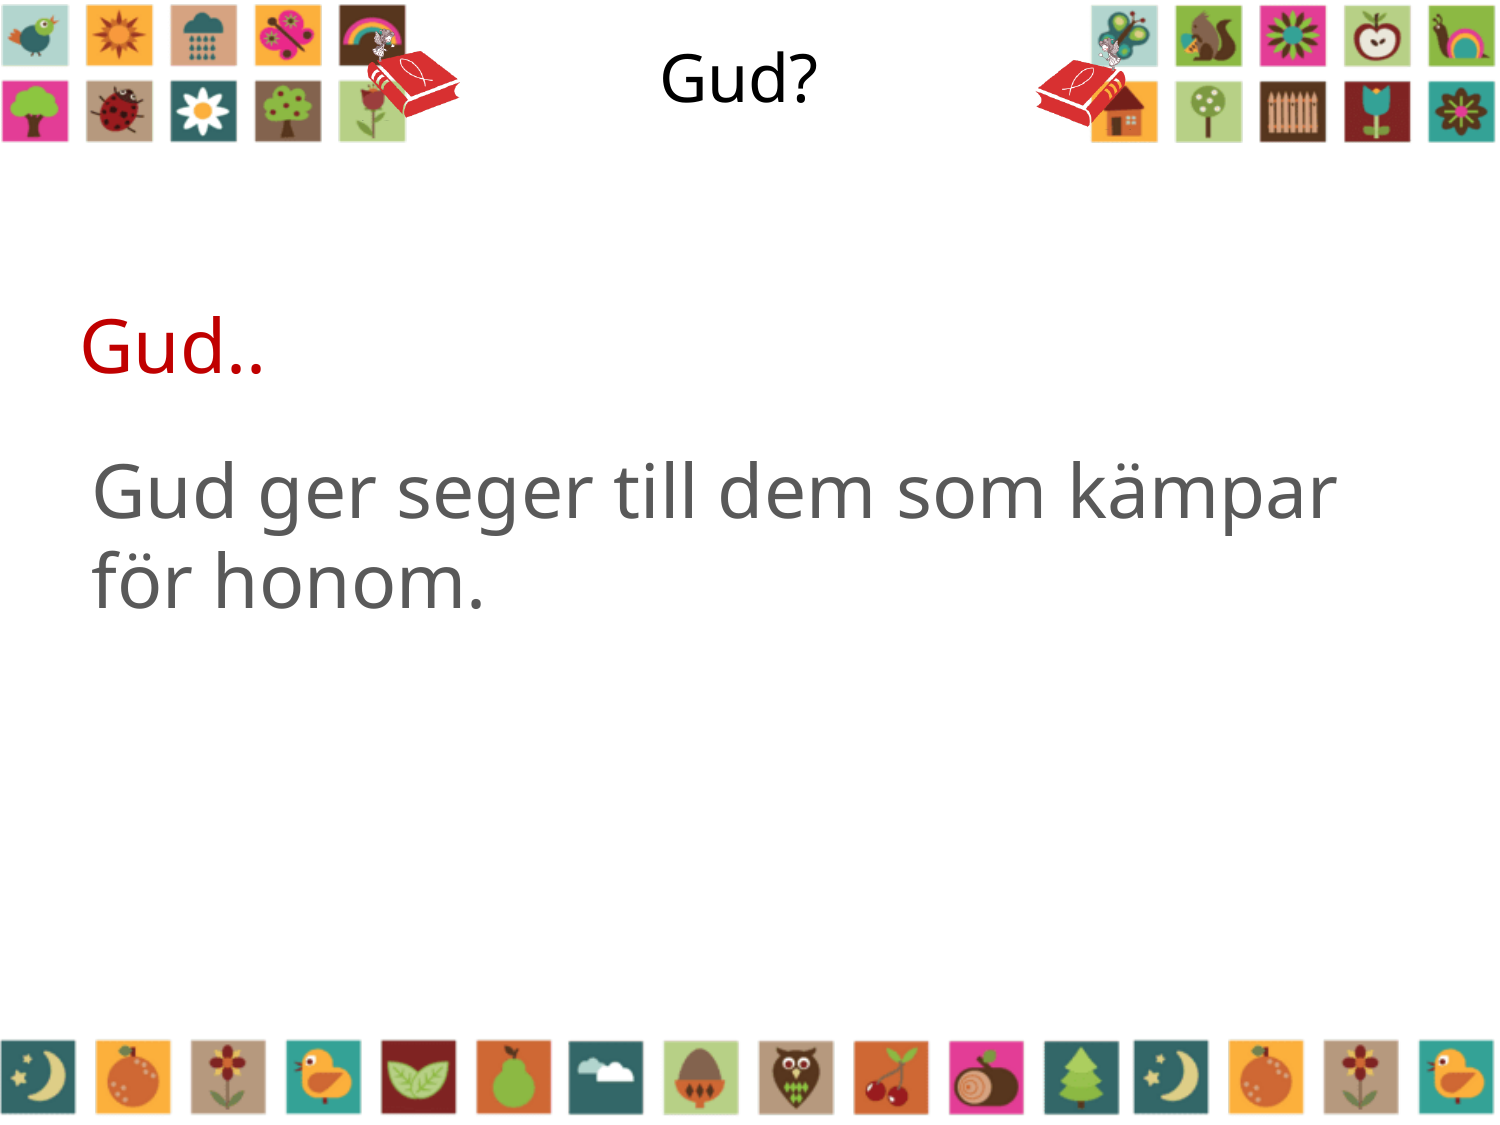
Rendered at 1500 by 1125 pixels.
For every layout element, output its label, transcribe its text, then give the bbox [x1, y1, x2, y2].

picture [0, 3, 492, 150]
text_box Gud.. [64, 290, 1412, 396]
text_box Gud ger seger till dem som kämpar för honom. [76, 436, 1424, 632]
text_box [0, 1028, 1500, 1118]
picture [1003, 3, 1500, 150]
text_box Gud? [496, 28, 998, 124]
